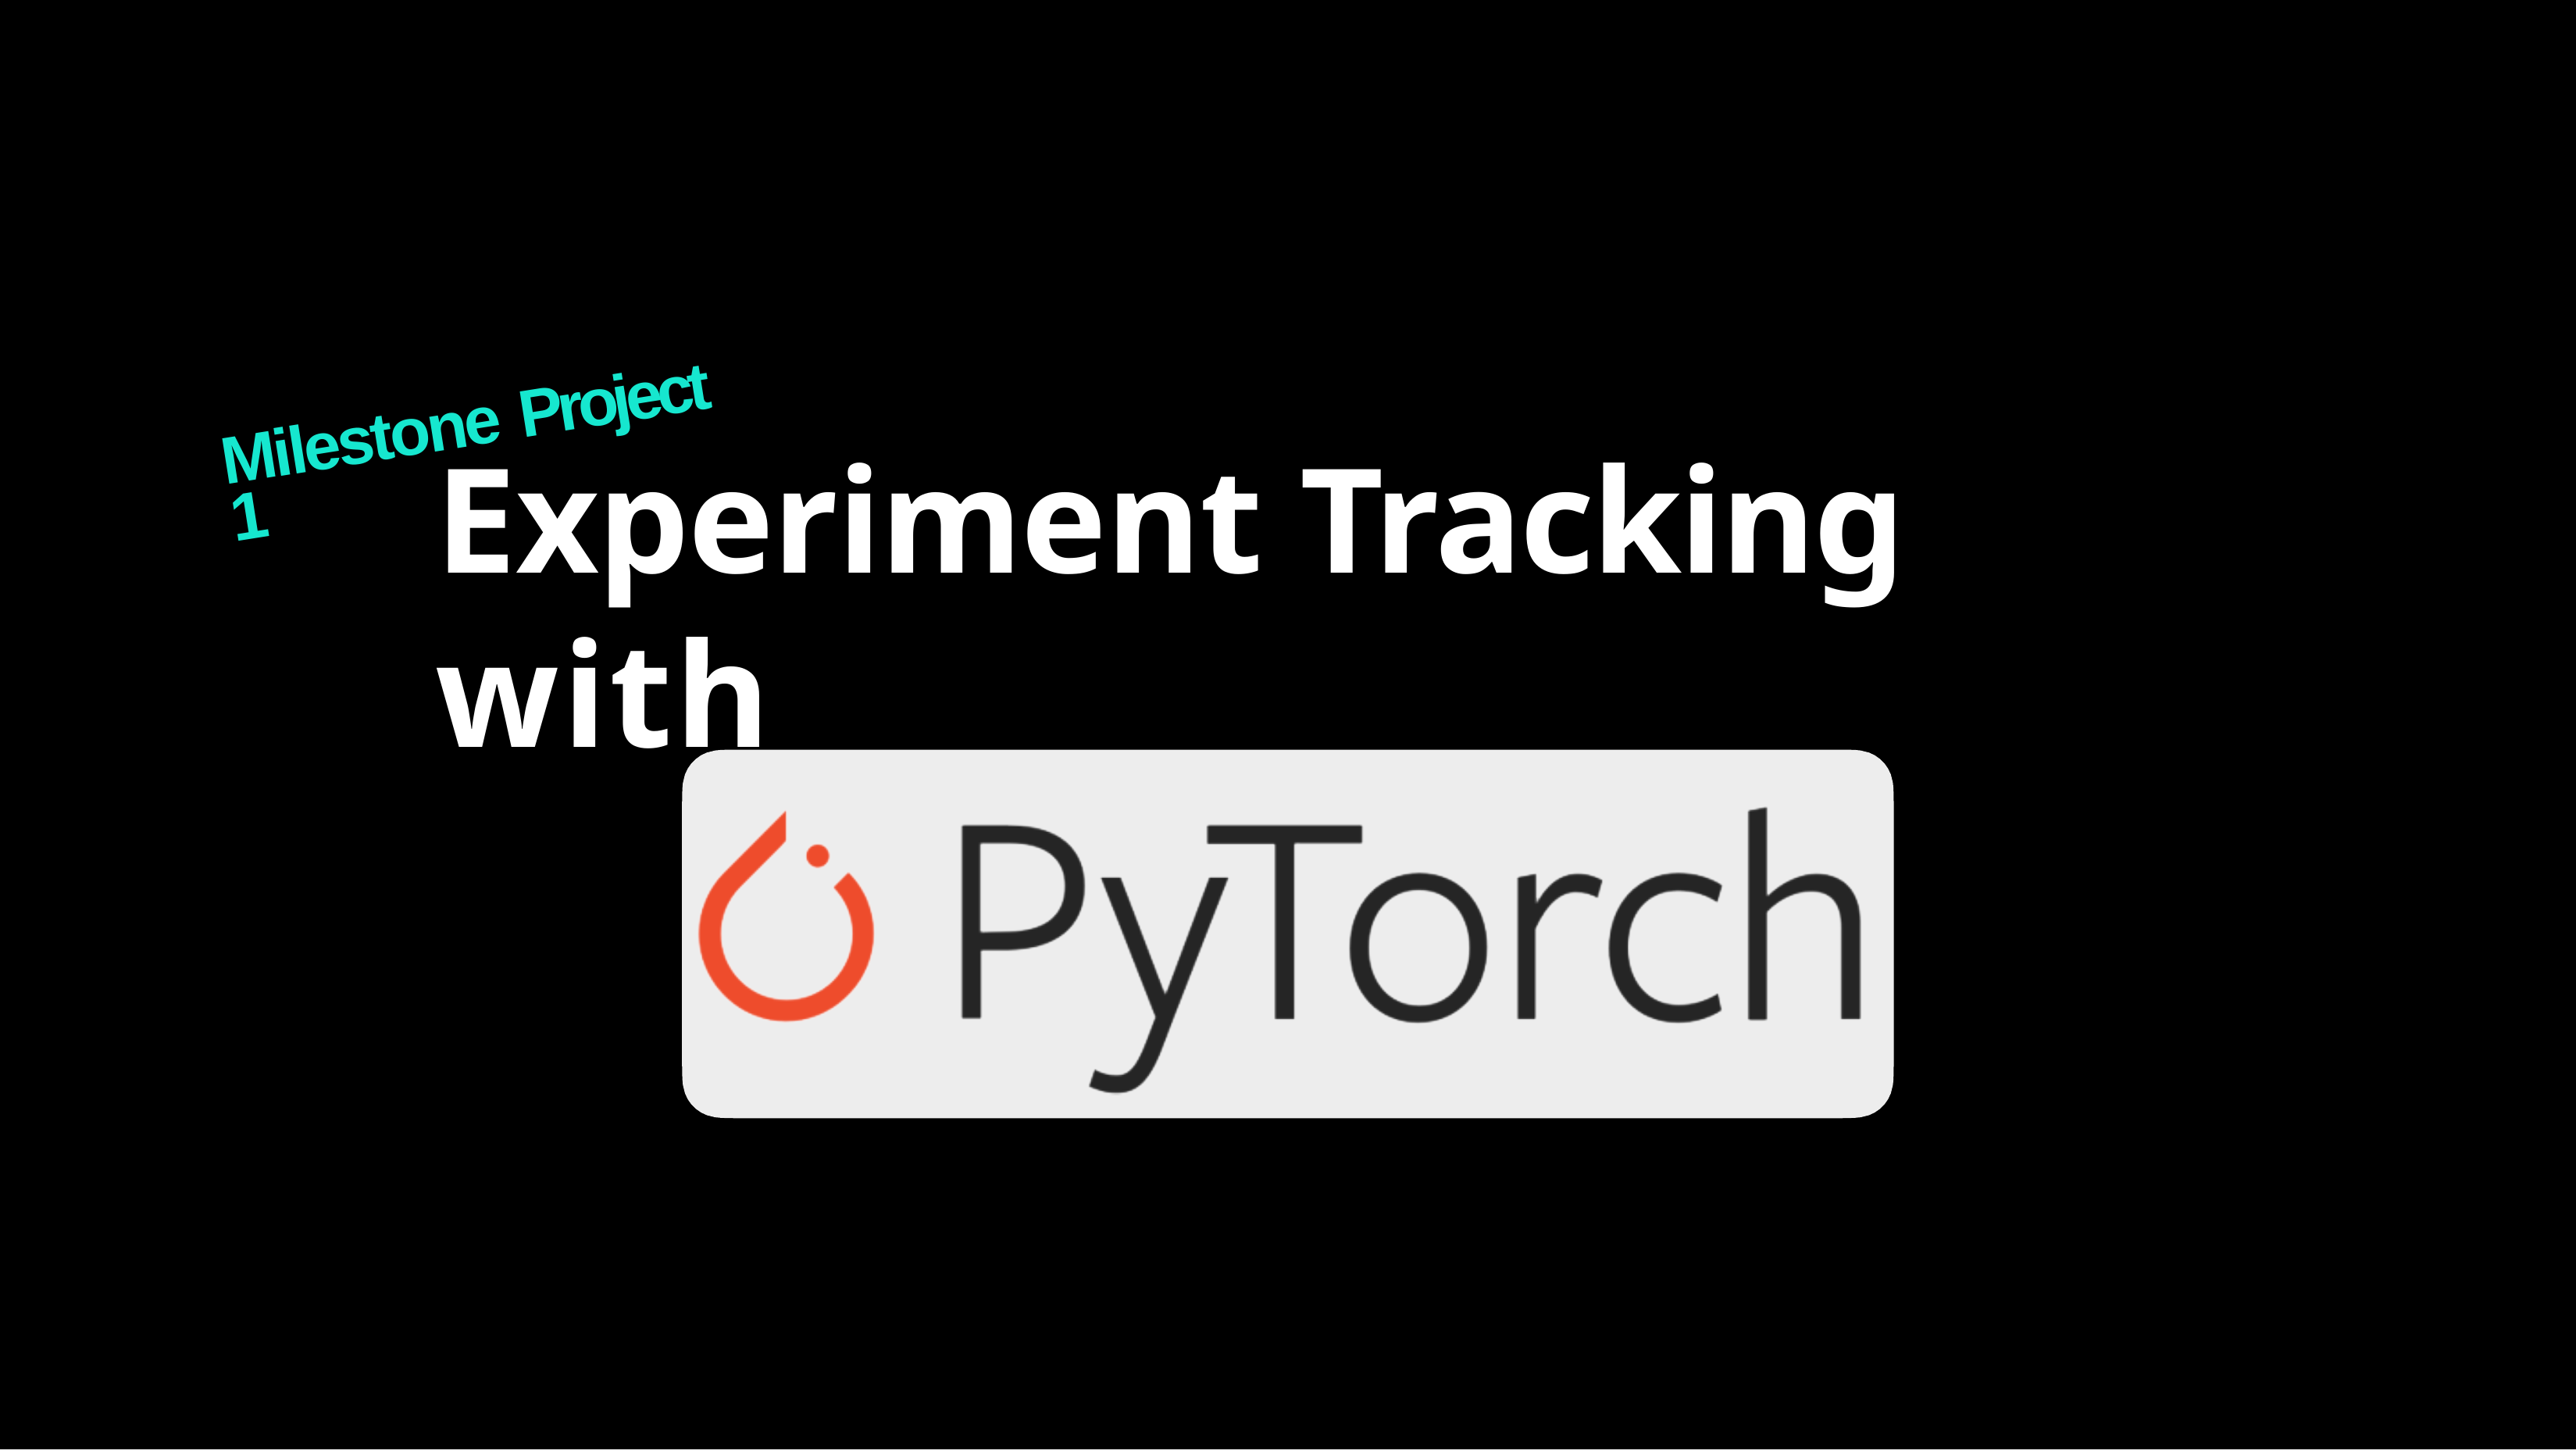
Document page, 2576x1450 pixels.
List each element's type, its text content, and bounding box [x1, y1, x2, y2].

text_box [681, 749, 1894, 1119]
title Experiment Tracking with [433, 427, 2143, 777]
text_box Milestone Project 1 [218, 355, 774, 555]
